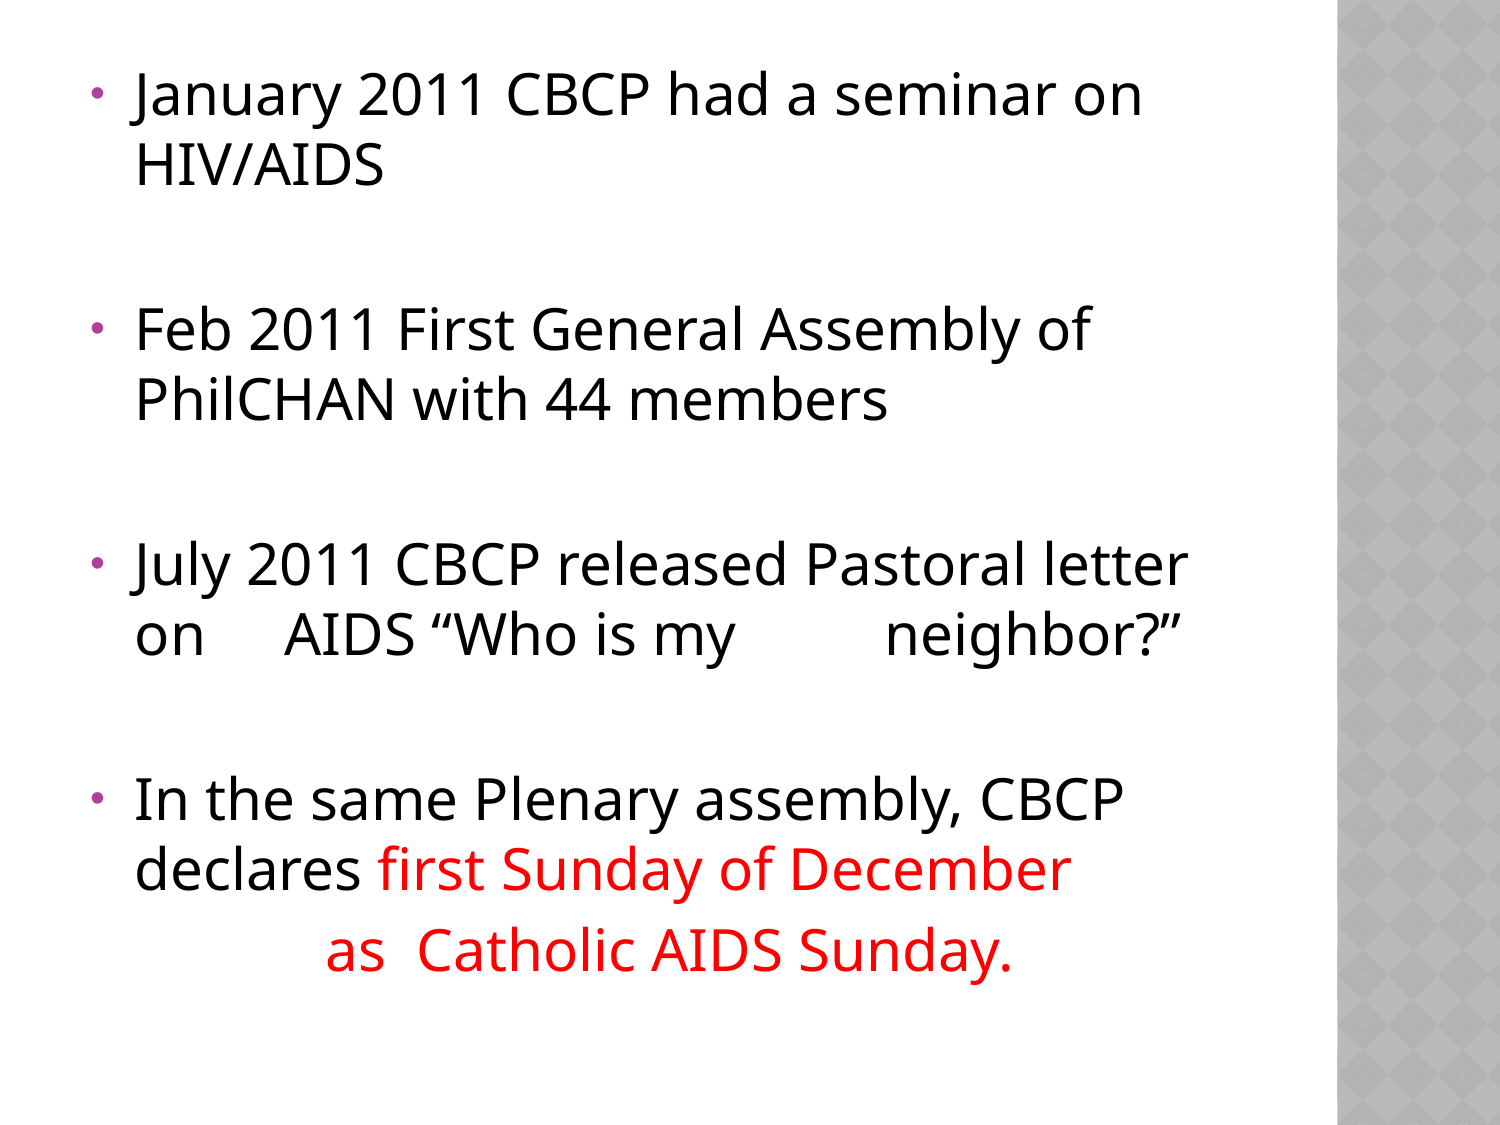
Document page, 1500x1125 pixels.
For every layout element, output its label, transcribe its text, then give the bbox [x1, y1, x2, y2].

list January 2011 CBCP had a seminar on HIV/AIDS Feb 2011 First General Assembly of PhilCHAN with 44 members July 2011 CBCP released Pastoral letter on AIDS “Who is my neighbor?” In the same Plenary assembly, CBCP declares first Sunday of December as Catholic AIDS Sunday. [75, 50, 1263, 1060]
